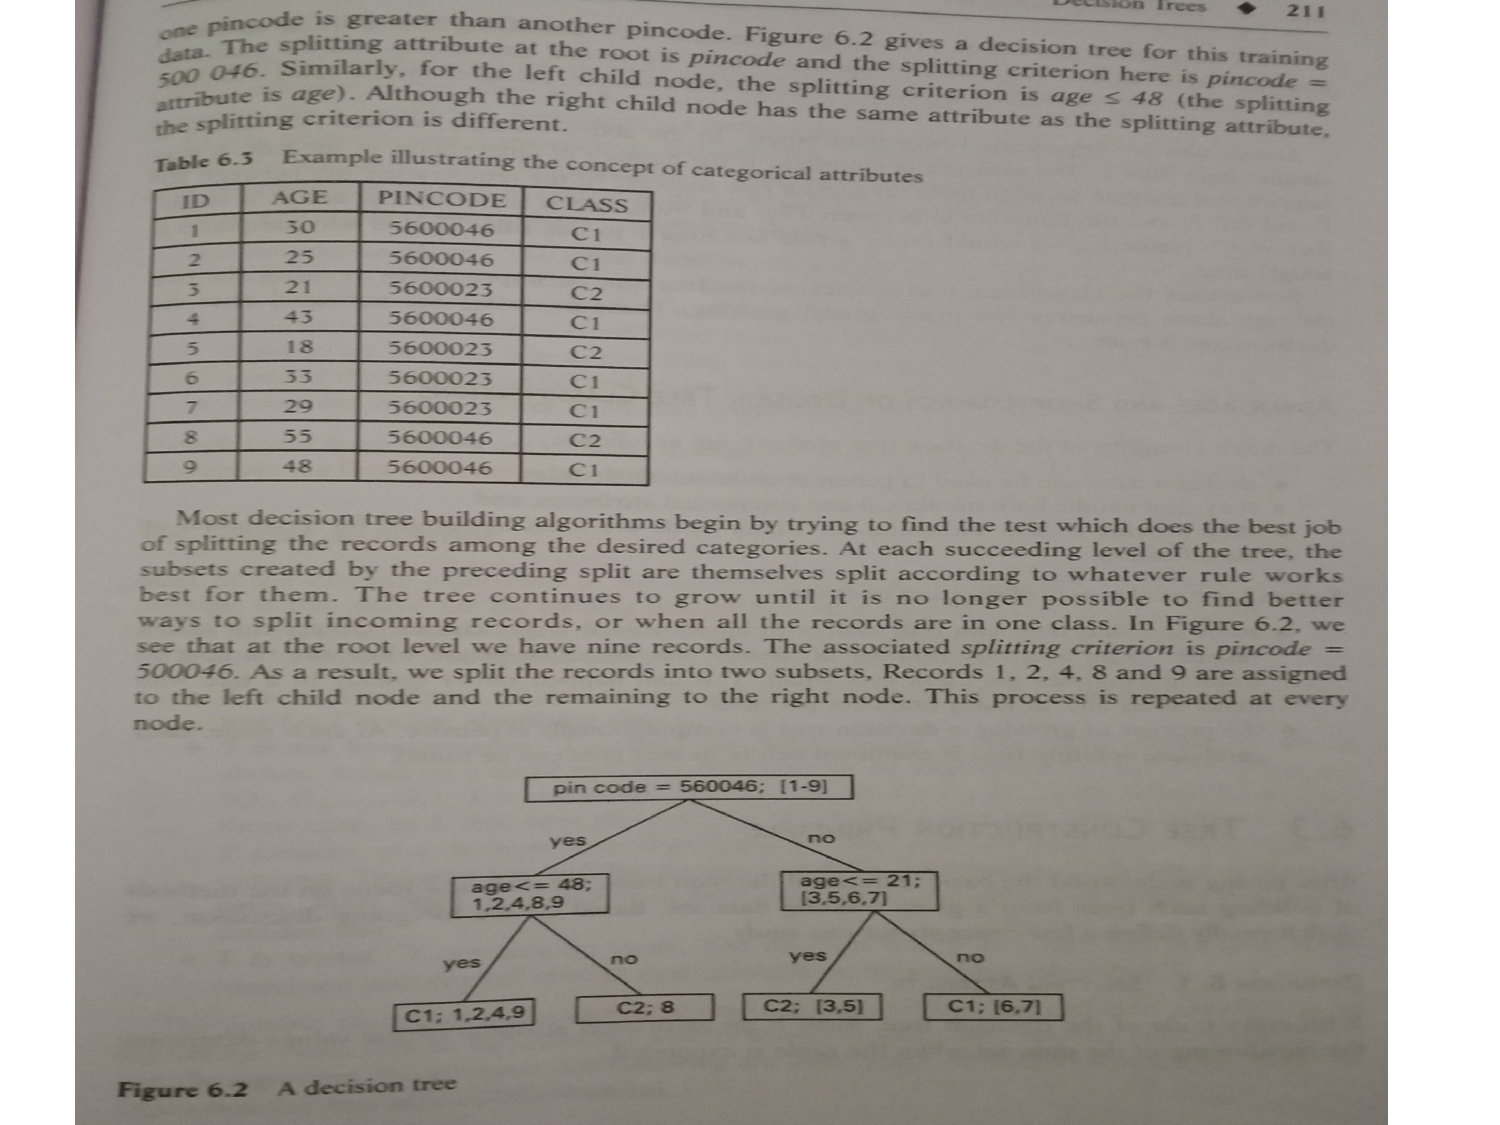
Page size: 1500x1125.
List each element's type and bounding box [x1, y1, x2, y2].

picture [74, 0, 1388, 1125]
